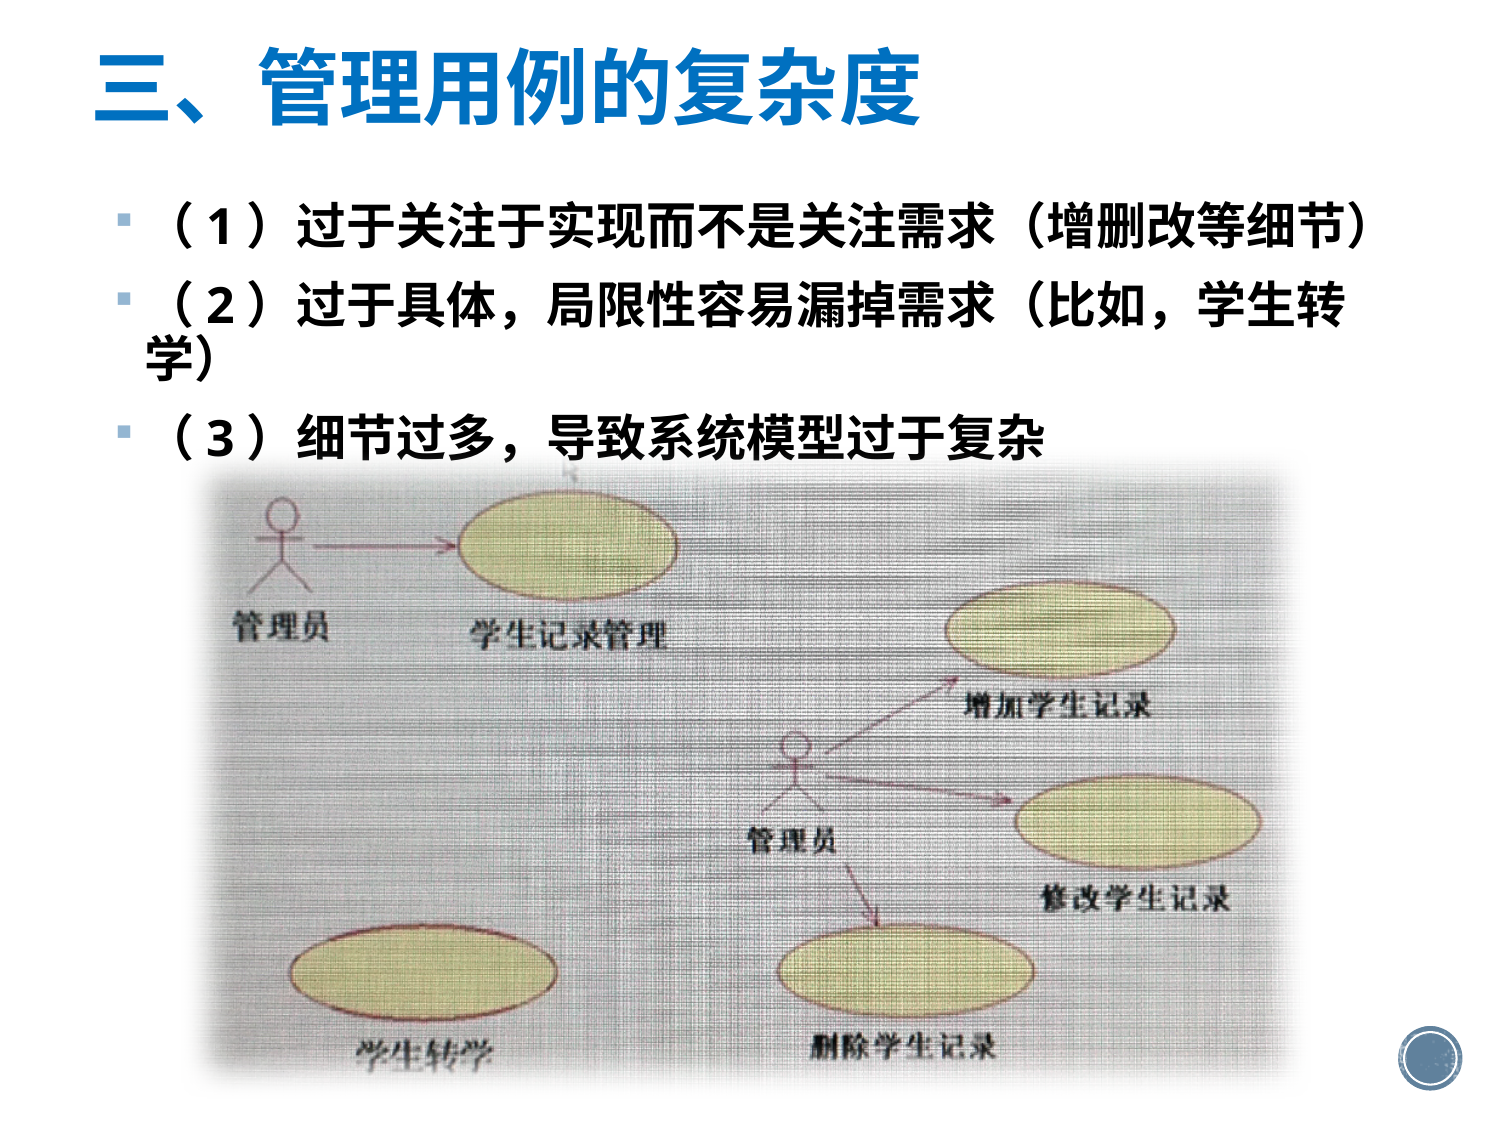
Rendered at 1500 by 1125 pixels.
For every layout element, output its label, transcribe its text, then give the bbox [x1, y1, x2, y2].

list （1）过于关注于实现而不是关注需求（增删改等细节） （2）过于具体，局限性容易漏掉需求（比如，学生转学） （3）细节过多，导致系统模型过于复杂 [99, 193, 1452, 447]
text_box 三、管理用例的复杂度 [74, 33, 1350, 150]
picture [183, 449, 1310, 1098]
